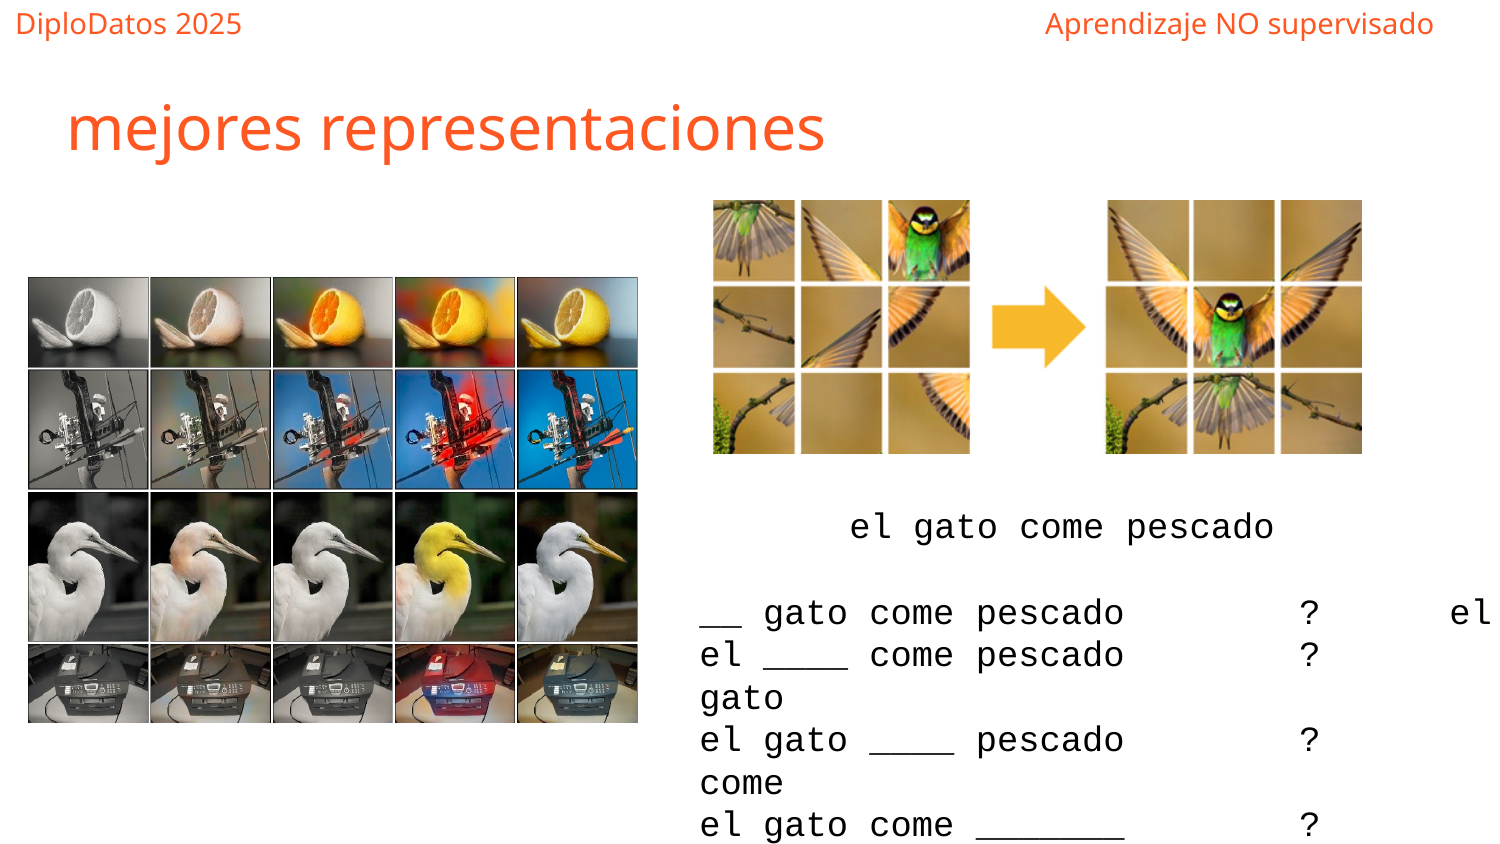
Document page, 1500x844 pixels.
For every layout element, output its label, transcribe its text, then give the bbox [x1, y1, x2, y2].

picture [712, 200, 1362, 455]
text_box el gato come pescado __ gato come pescado ? el el ____ come pescado ? gato el gato ____ pescado ? come el gato come _______ ? pescado [684, 488, 1500, 808]
picture [24, 276, 641, 723]
title mejores representaciones [51, 72, 1449, 167]
